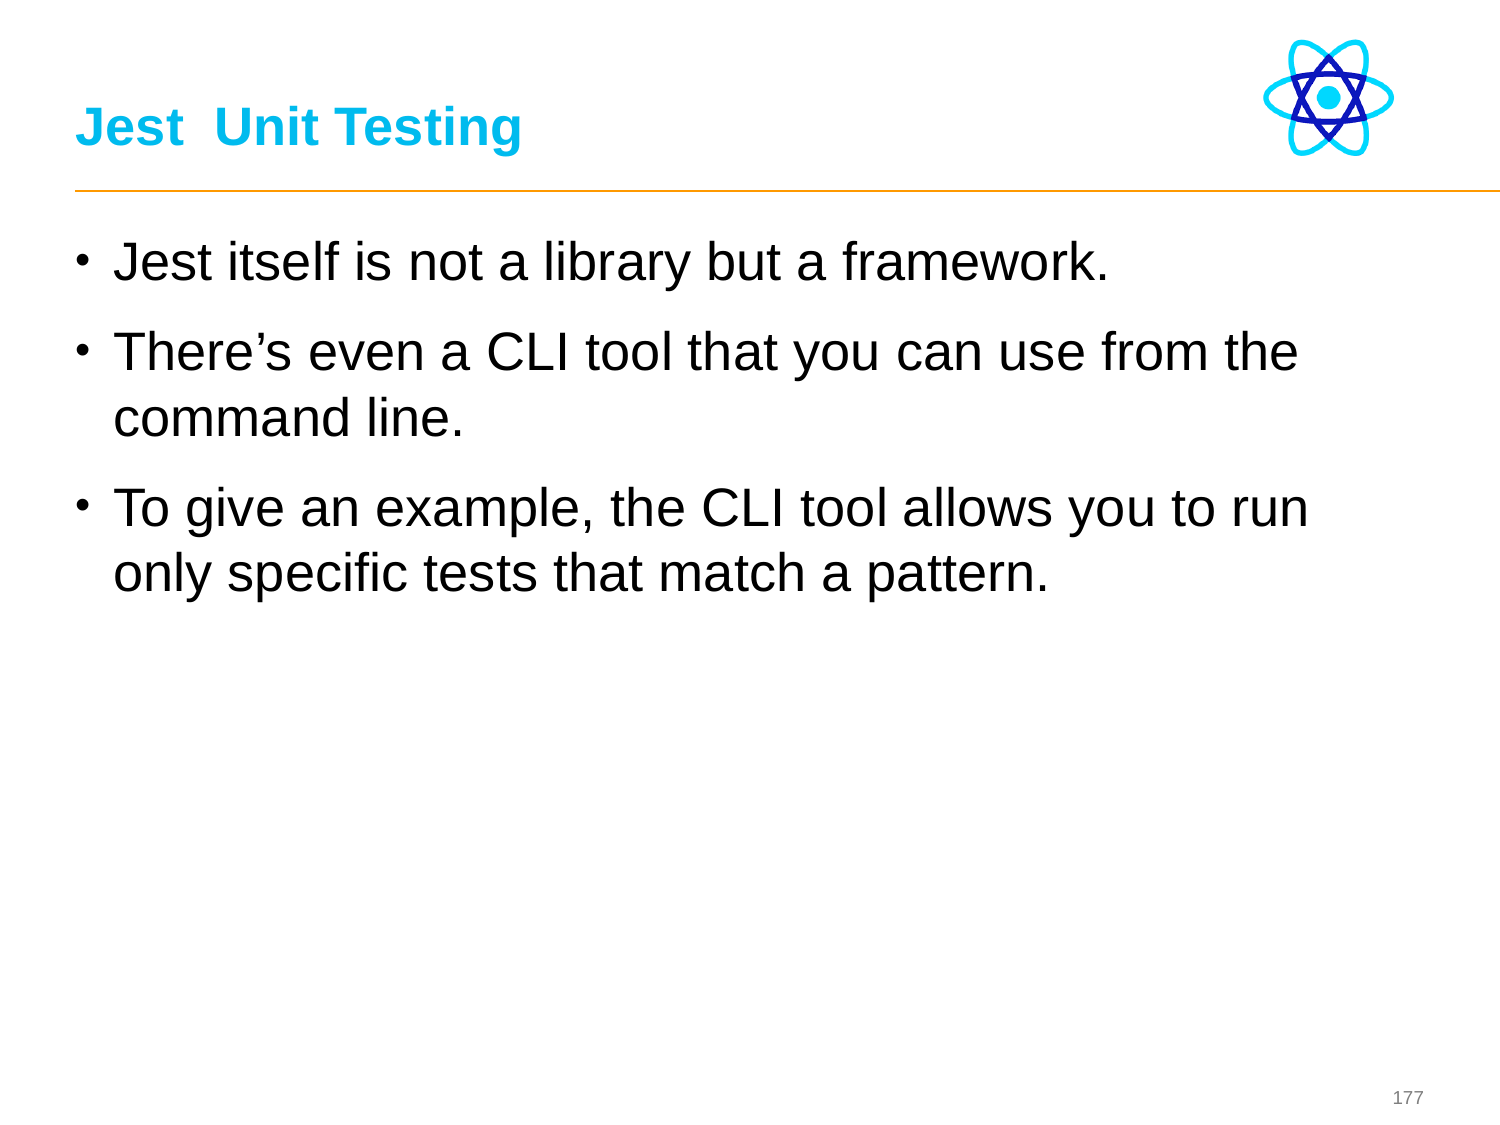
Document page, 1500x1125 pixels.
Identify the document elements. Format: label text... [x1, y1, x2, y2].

list Jest itself is not a library but a framework. There’s even a CLI tool that you can use from the command line. To give an example, the CLI tool allows you to run only specific tests that match a pattern. [75, 226, 1425, 1018]
title Jest Unit Testing [75, 27, 1422, 157]
